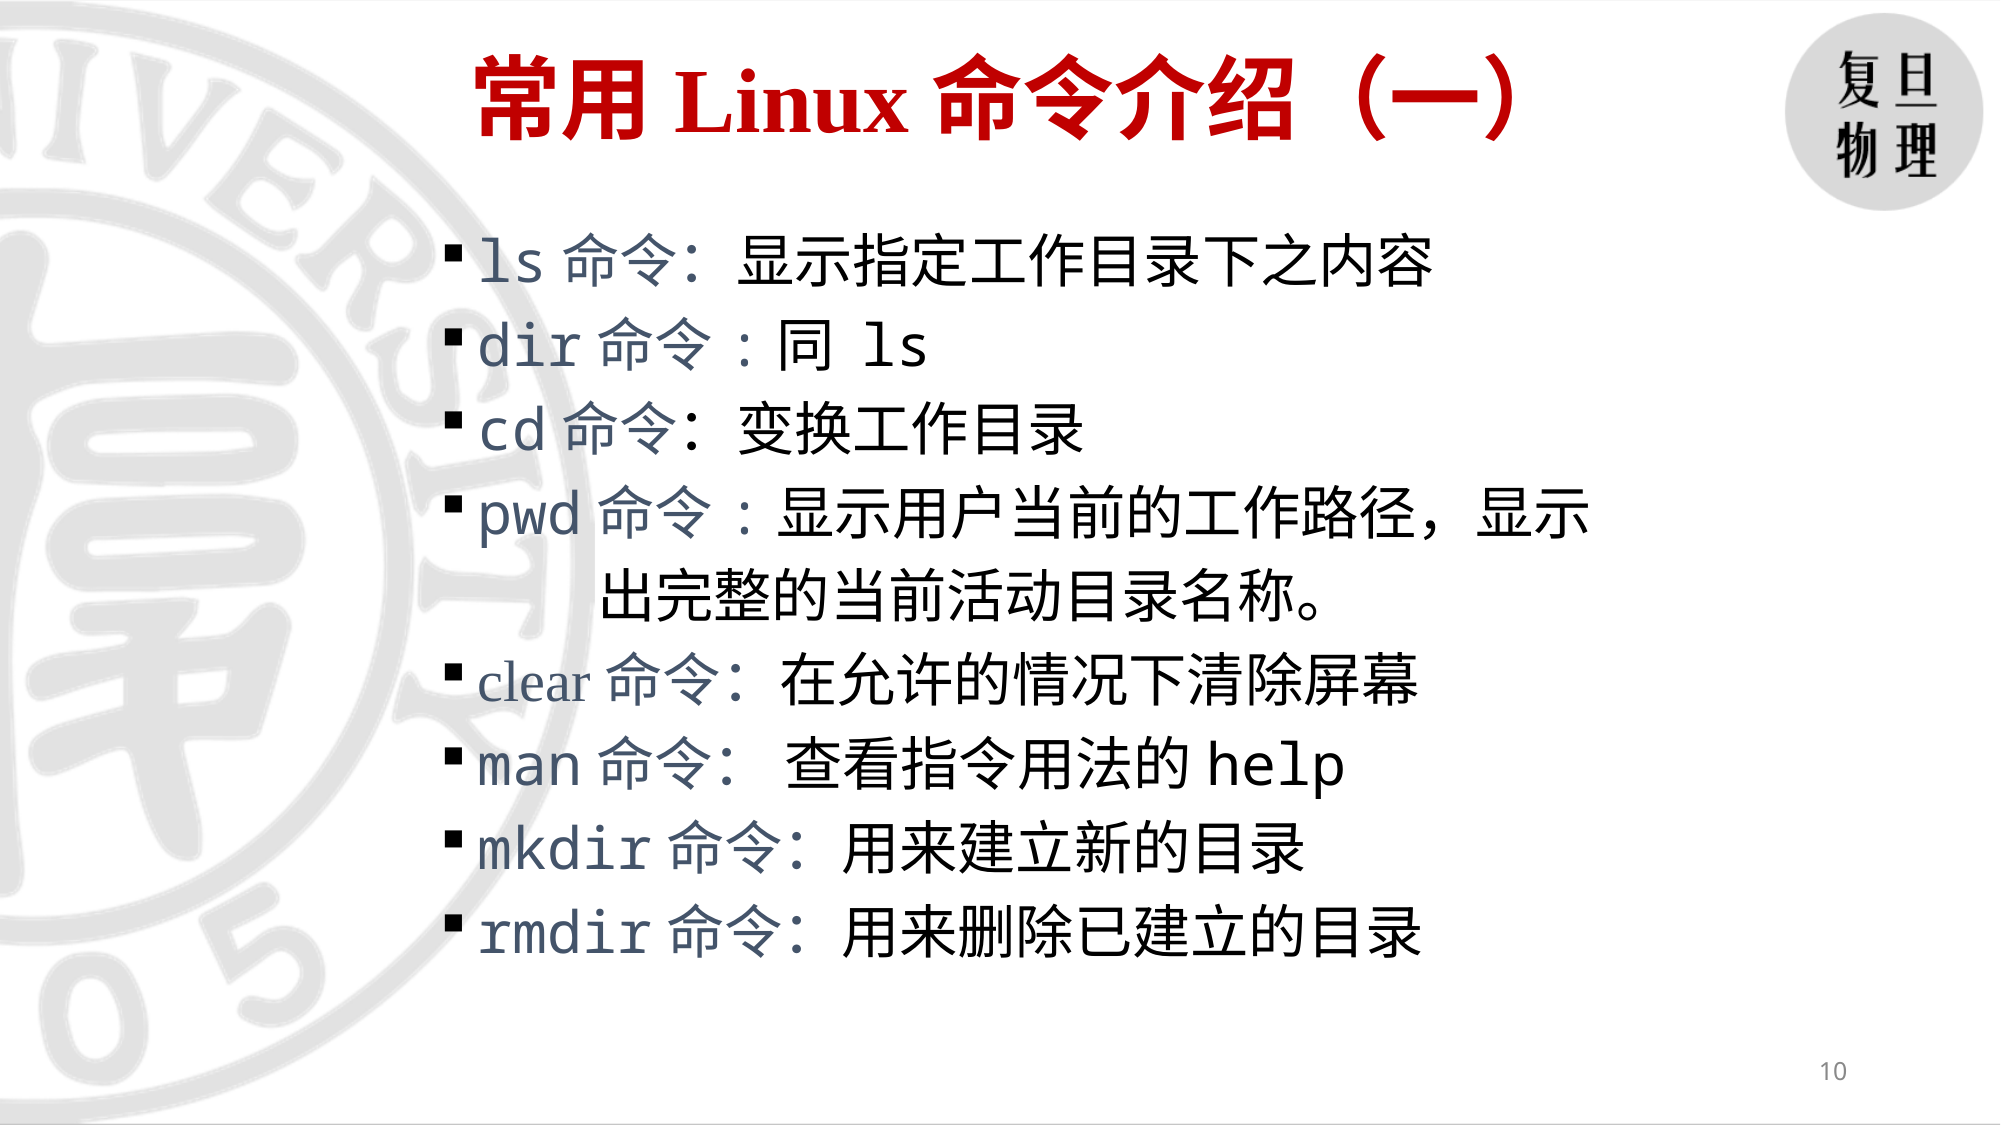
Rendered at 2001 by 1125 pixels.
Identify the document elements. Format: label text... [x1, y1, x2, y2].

slide_number 10 [1412, 1042, 1863, 1103]
picture [0, 0, 2001, 1125]
list ls命令：显示指定工作目录下之内容 dir命令:同 ls cd命令：变换工作目录 pwd命令:显示用户当前的工作路径，显示 出完整的当前活动目录名称。 clear命令：在允许的情况下清除屏幕 man命令： 查看指令用法的help mkdir命令：用来建立新的目录 rmdir命令：用来删除已建立的目录 [425, 224, 1713, 1038]
title 常用Linux命令介绍（一） [362, 37, 1638, 169]
